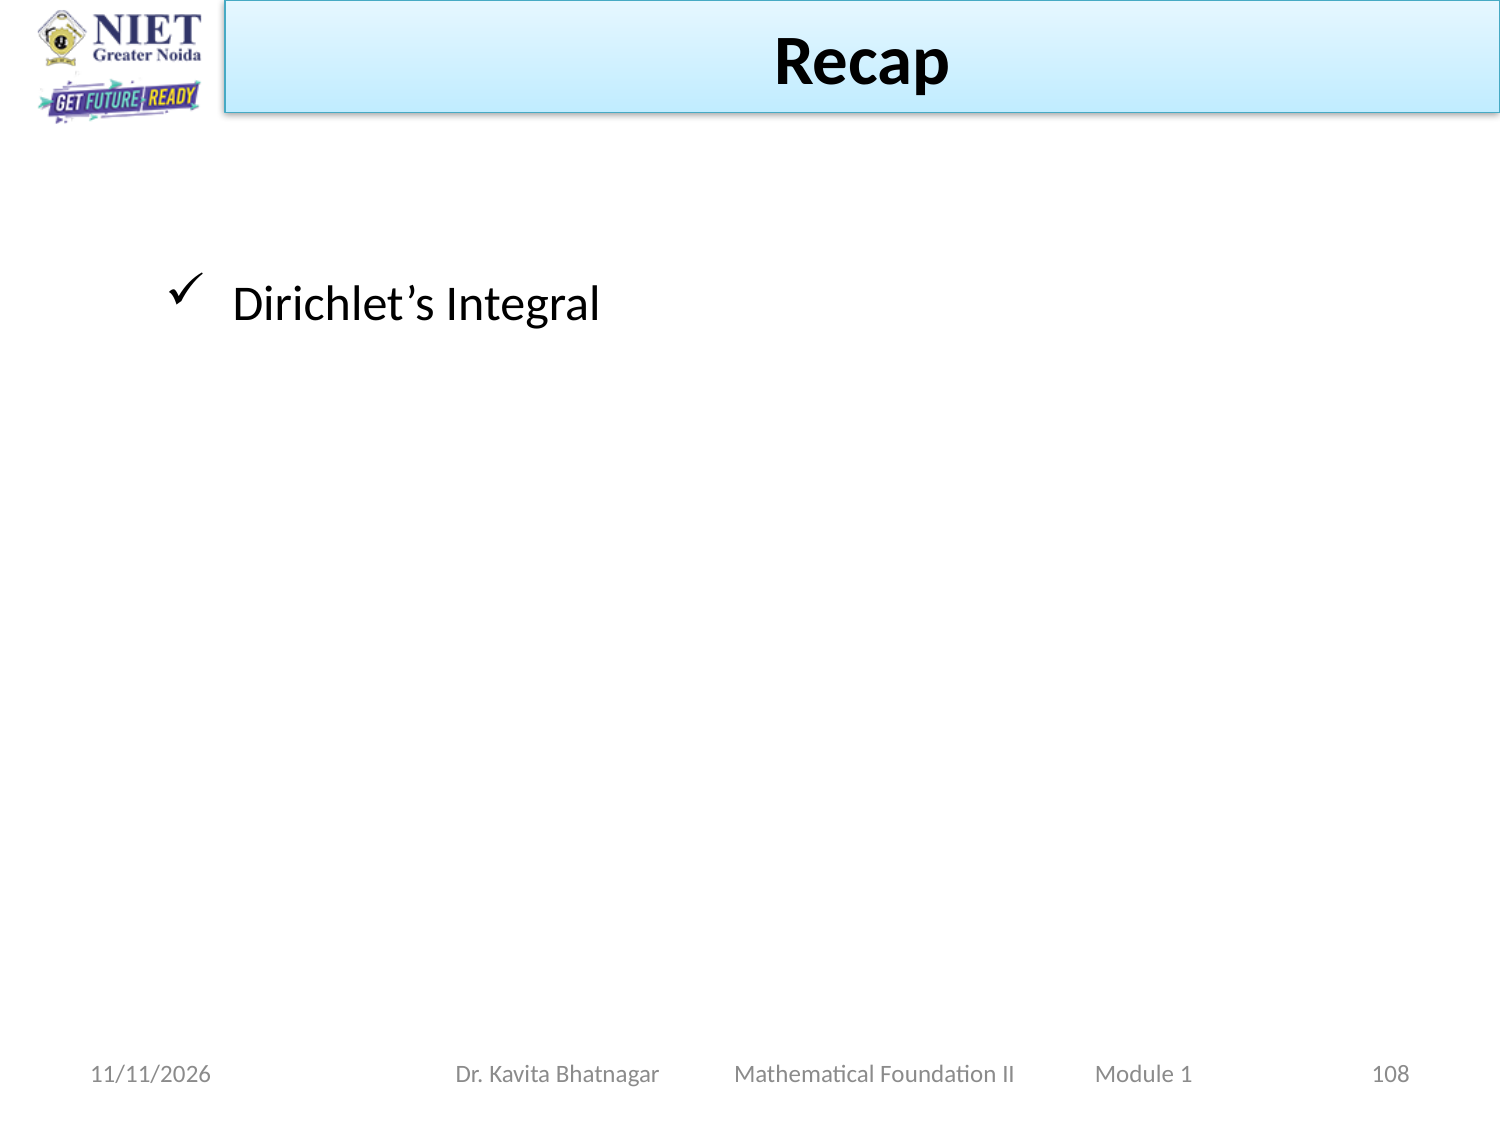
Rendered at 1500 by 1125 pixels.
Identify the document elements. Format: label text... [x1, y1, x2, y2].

footer Dr. Kavita Bhatnagar Mathematical Foundation II Module 1 [412, 1042, 1238, 1103]
text_box Recap [238, 0, 1500, 113]
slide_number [75, 1042, 412, 1103]
slide_number 108 [1238, 1042, 1425, 1103]
picture [0, 0, 238, 135]
list Dirichlet’s Integral [150, 262, 1425, 1005]
